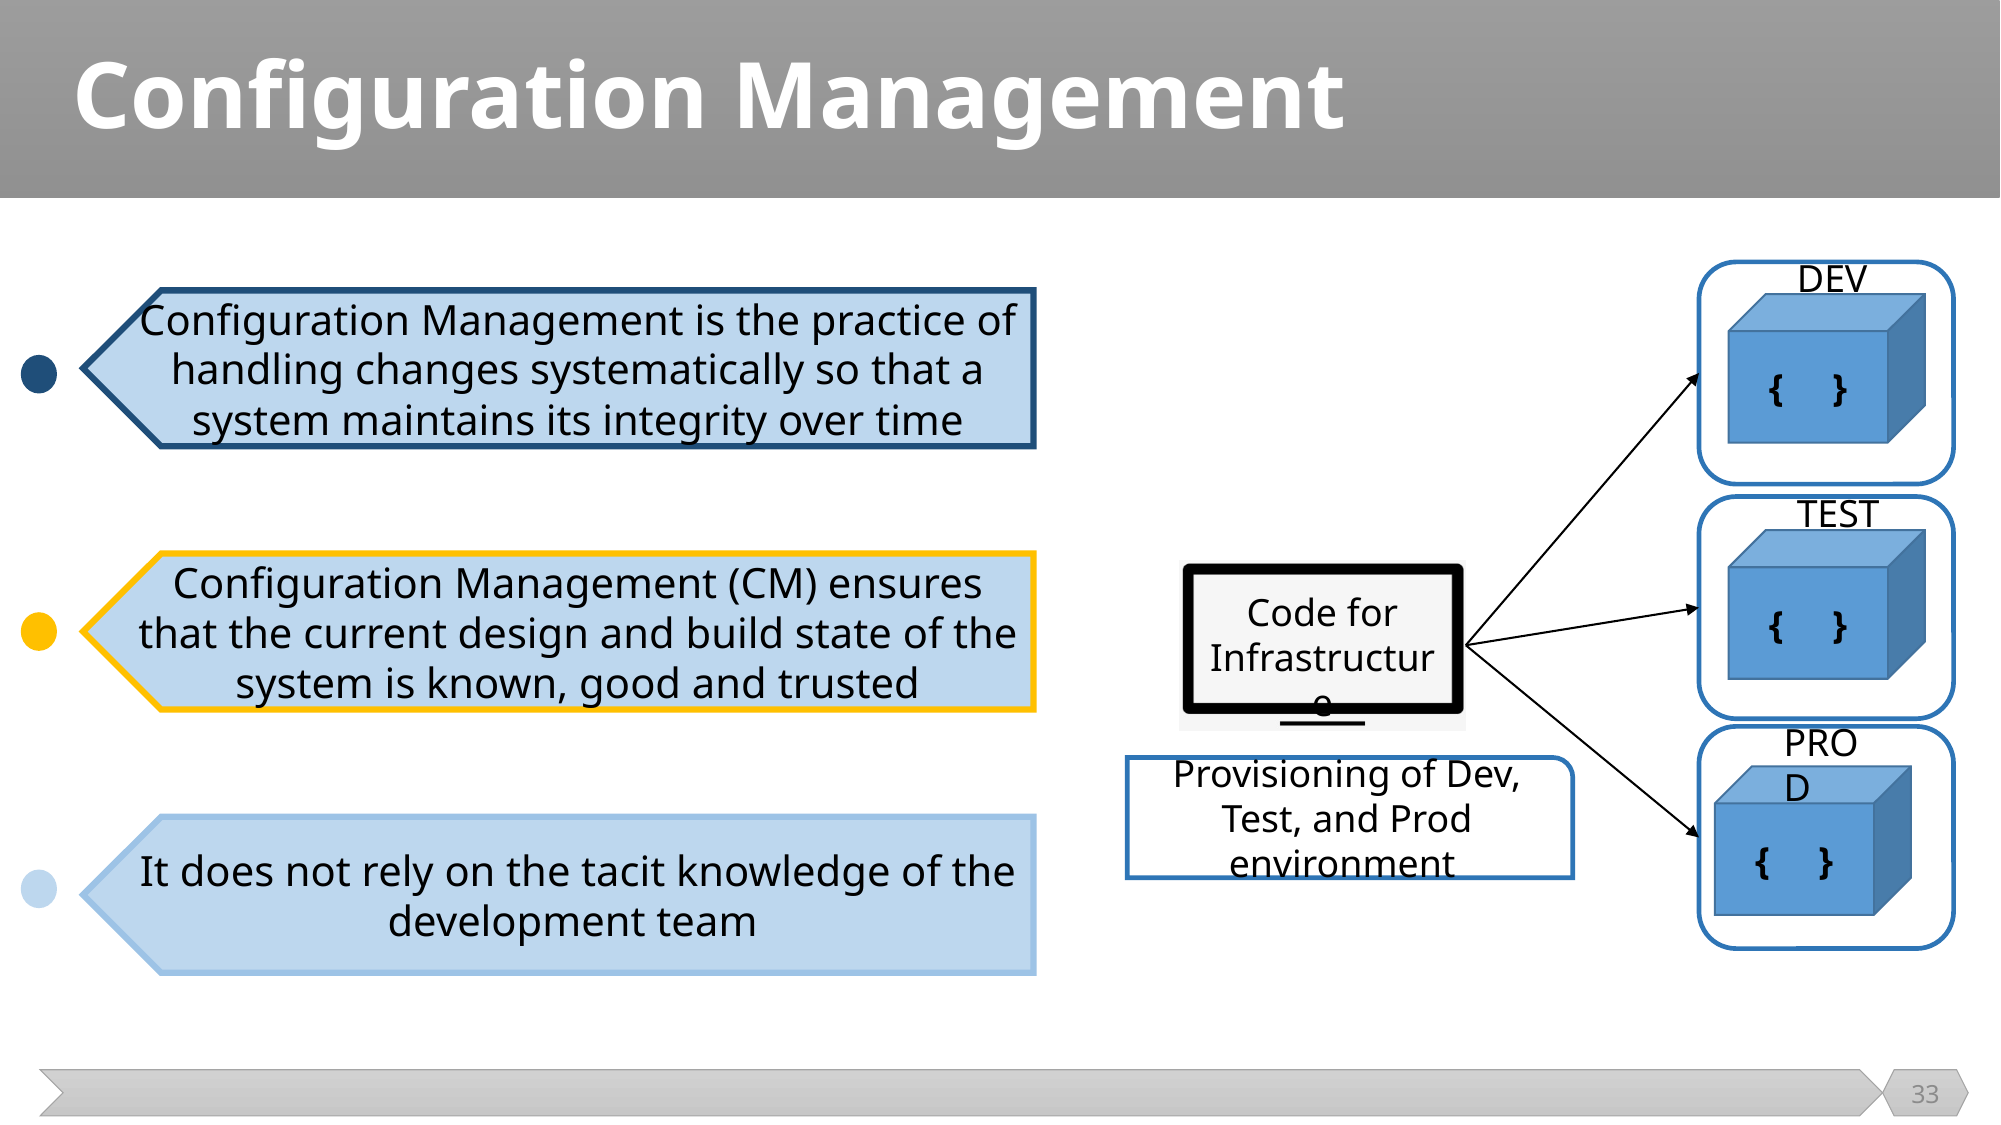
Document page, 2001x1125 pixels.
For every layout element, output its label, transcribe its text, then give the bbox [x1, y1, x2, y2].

text_box [1697, 725, 1955, 950]
text_box [19, 868, 59, 910]
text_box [1465, 607, 1699, 645]
title Configuration Management [56, 0, 1969, 199]
text_box DEV [1782, 247, 1895, 308]
text_box It does not rely on the tacit knowledge of the development team [81, 815, 1035, 974]
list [1179, 559, 1465, 731]
text_box Provisioning of Dev, Test, and Prod environment [1126, 756, 1574, 879]
text_box TEST [1782, 482, 1895, 543]
slide_number 33 [1882, 1065, 1969, 1125]
text_box PROD [1768, 712, 1895, 817]
text_box [1699, 495, 1955, 720]
text_box Configuration Management is the practice of handling changes systematically so that a system maintains its integrity over time [81, 289, 1035, 448]
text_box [1465, 645, 1699, 838]
text_box [19, 353, 59, 395]
text_box [1697, 260, 1955, 486]
text_box [19, 611, 59, 652]
text_box Configuration Management (CM) ensures that the current design and build state of the system is known, good and trusted [81, 552, 1035, 711]
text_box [1465, 372, 1699, 607]
